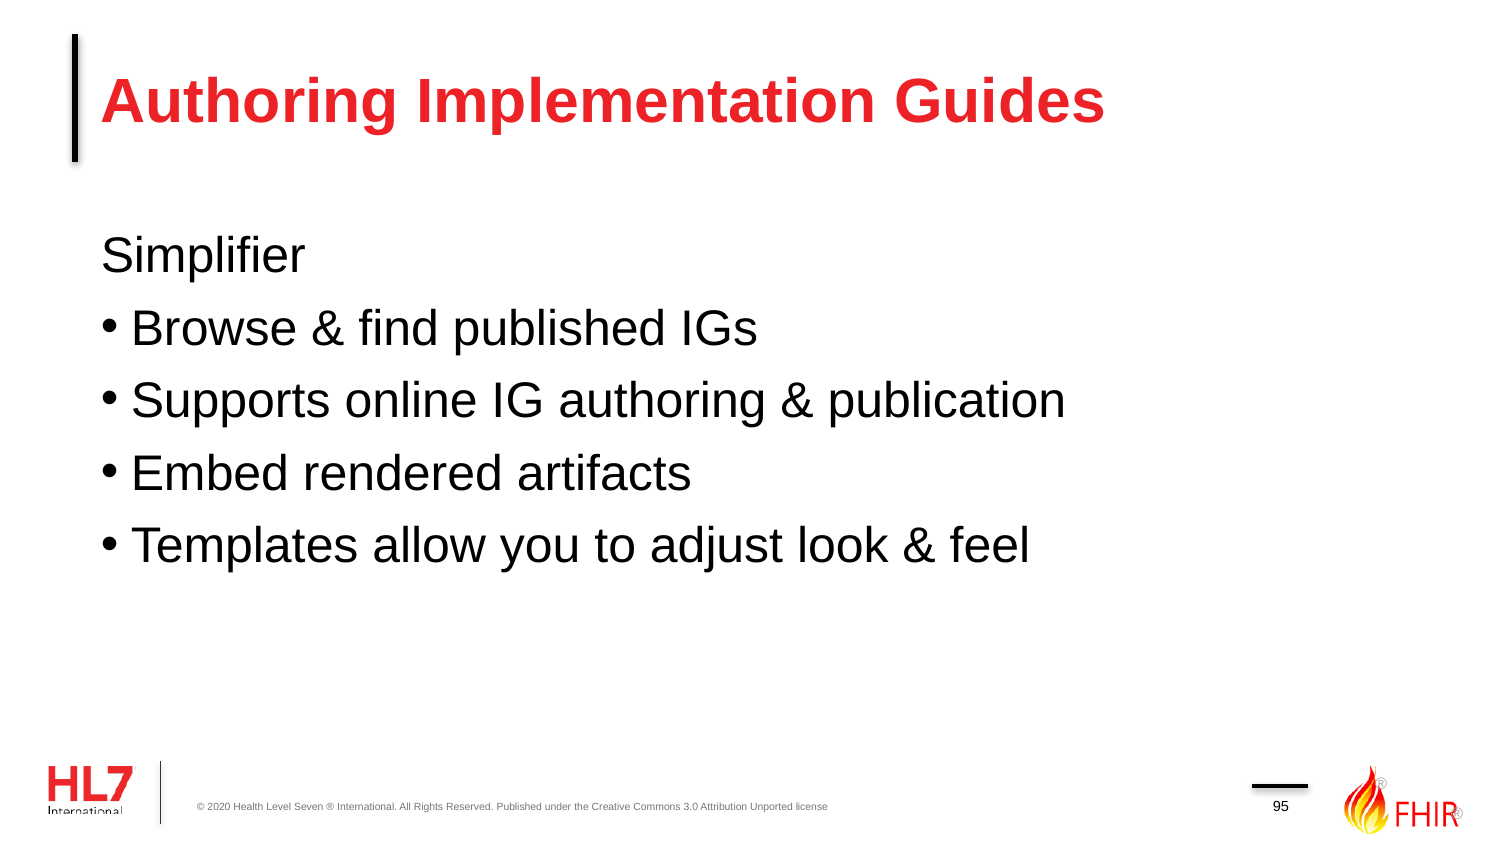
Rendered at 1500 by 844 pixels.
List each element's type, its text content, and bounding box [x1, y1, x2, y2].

slide_number 95 [1258, 786, 1304, 814]
footer © 2020 Health Level Seven ® International. All Rights Reserved. Published under the Creative Commons 3.0 Attribution Unported license [196, 786, 941, 813]
picture [1339, 760, 1463, 837]
list Simplifier Browse & find published IGs Supports online IG authoring & publication Embed rendered artifacts Templates allow you to adjust look & feel [100, 222, 1451, 731]
title Authoring Implementation Guides [100, 33, 1451, 163]
